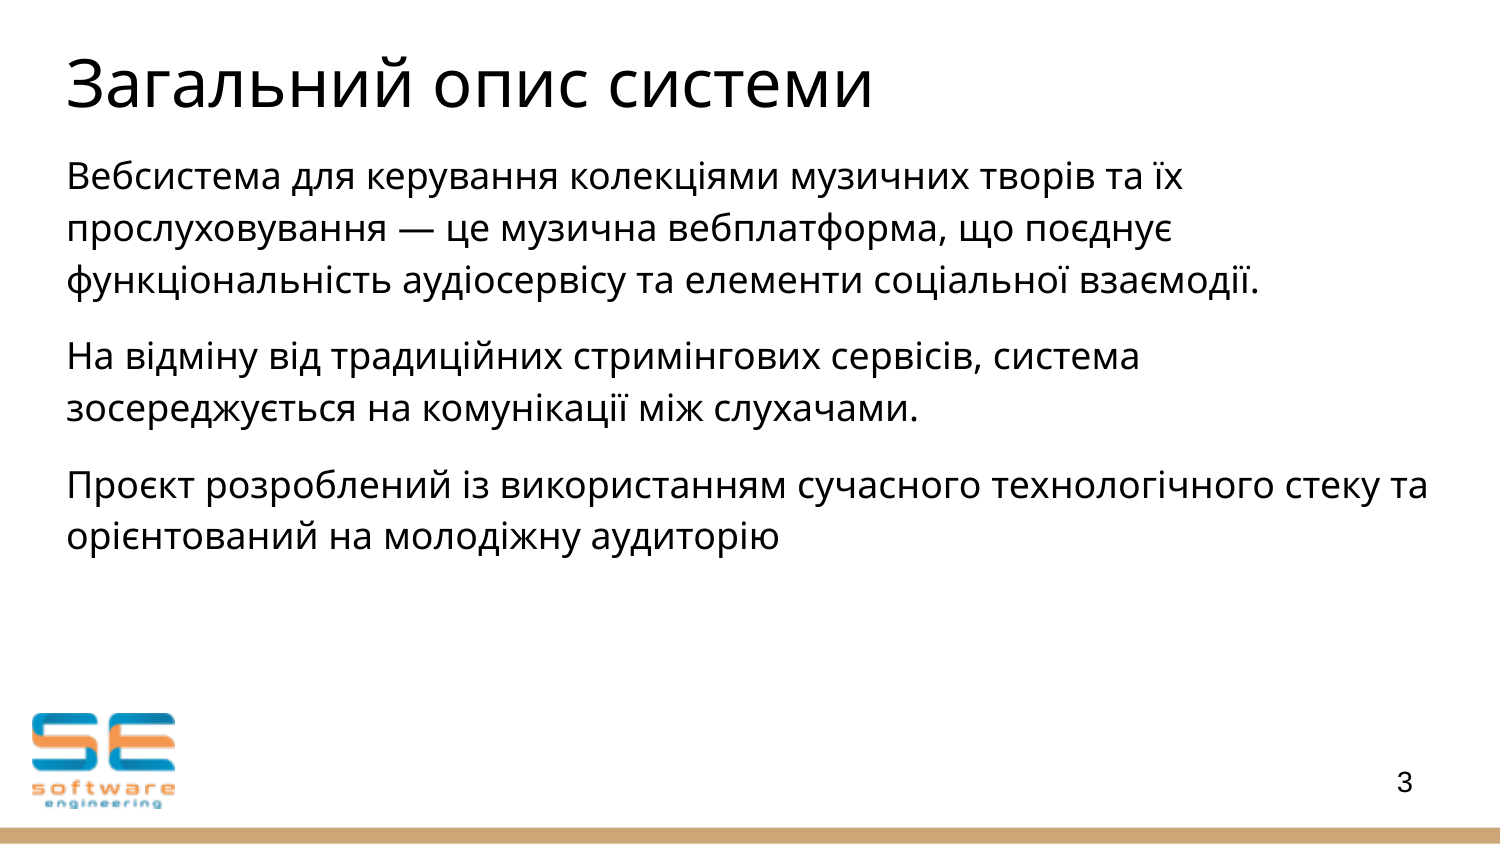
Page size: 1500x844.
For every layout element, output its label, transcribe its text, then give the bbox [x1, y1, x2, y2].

text_box 3 [1382, 755, 1500, 806]
picture [32, 713, 175, 810]
list Вебсистема для керування колекціями музичних творів та їх прослуховування — це музична вебплатформа, що поєднує функціональність аудіосервісу та елементи соціальної взаємодії. На відміну від традиційних стримінгових сервісів, система зосереджується на комунікації між слухачами. Проєкт розроблений із використанням сучасного технологічного стеку та орієнтований на молодіжну аудиторію [51, 130, 1449, 714]
title Загальний опис системи [51, 0, 1449, 130]
